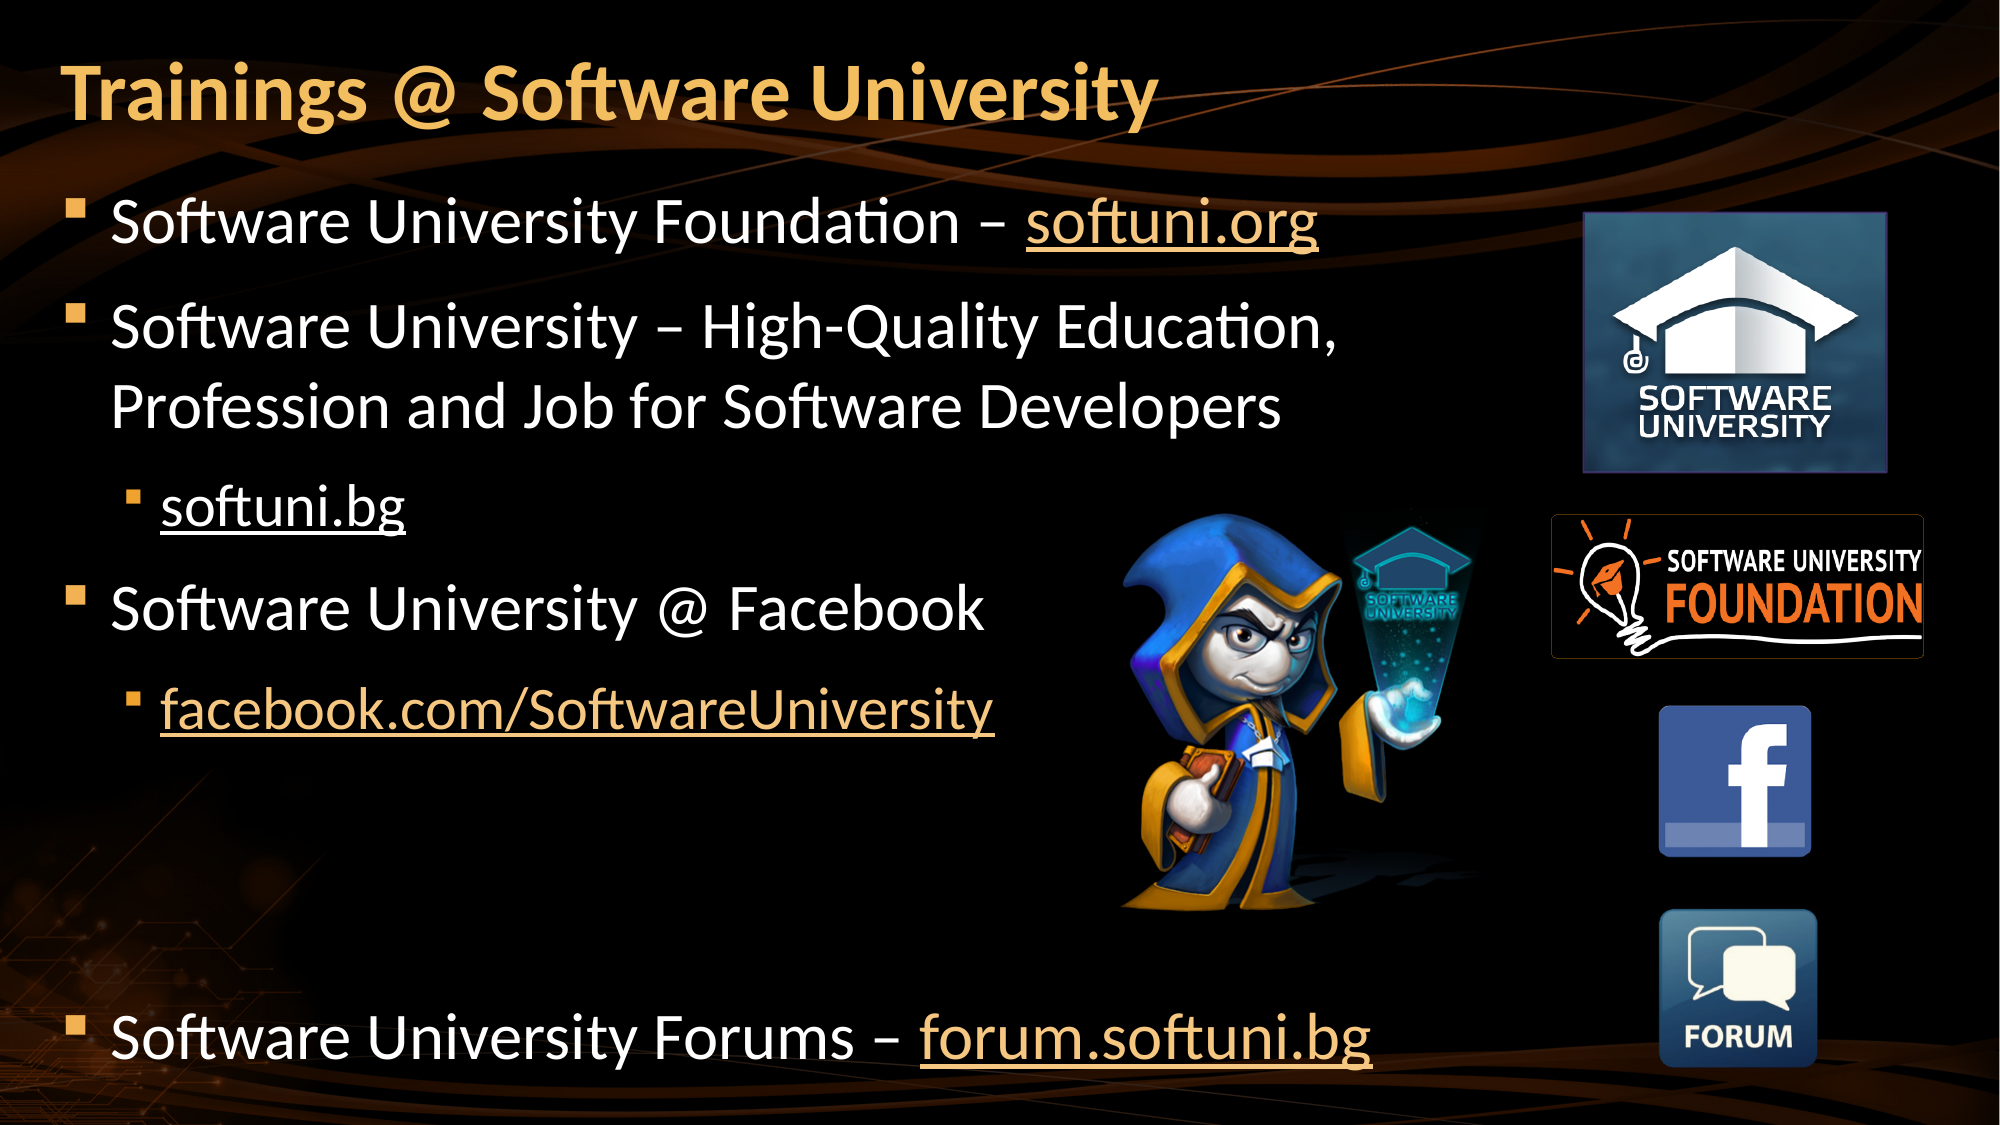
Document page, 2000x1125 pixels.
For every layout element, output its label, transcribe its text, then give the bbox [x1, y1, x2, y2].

title Trainings @ Software University [42, 16, 1532, 170]
picture [0, 0, 2000, 1125]
list Software University Foundation – softuni.org Software University – High-Quality Education, Profession and Job for Software Developers softuni.bg Software University @ Facebook facebook.com/SoftwareUniversity Software University Forums – forum.softuni.bg [42, 170, 1591, 1096]
